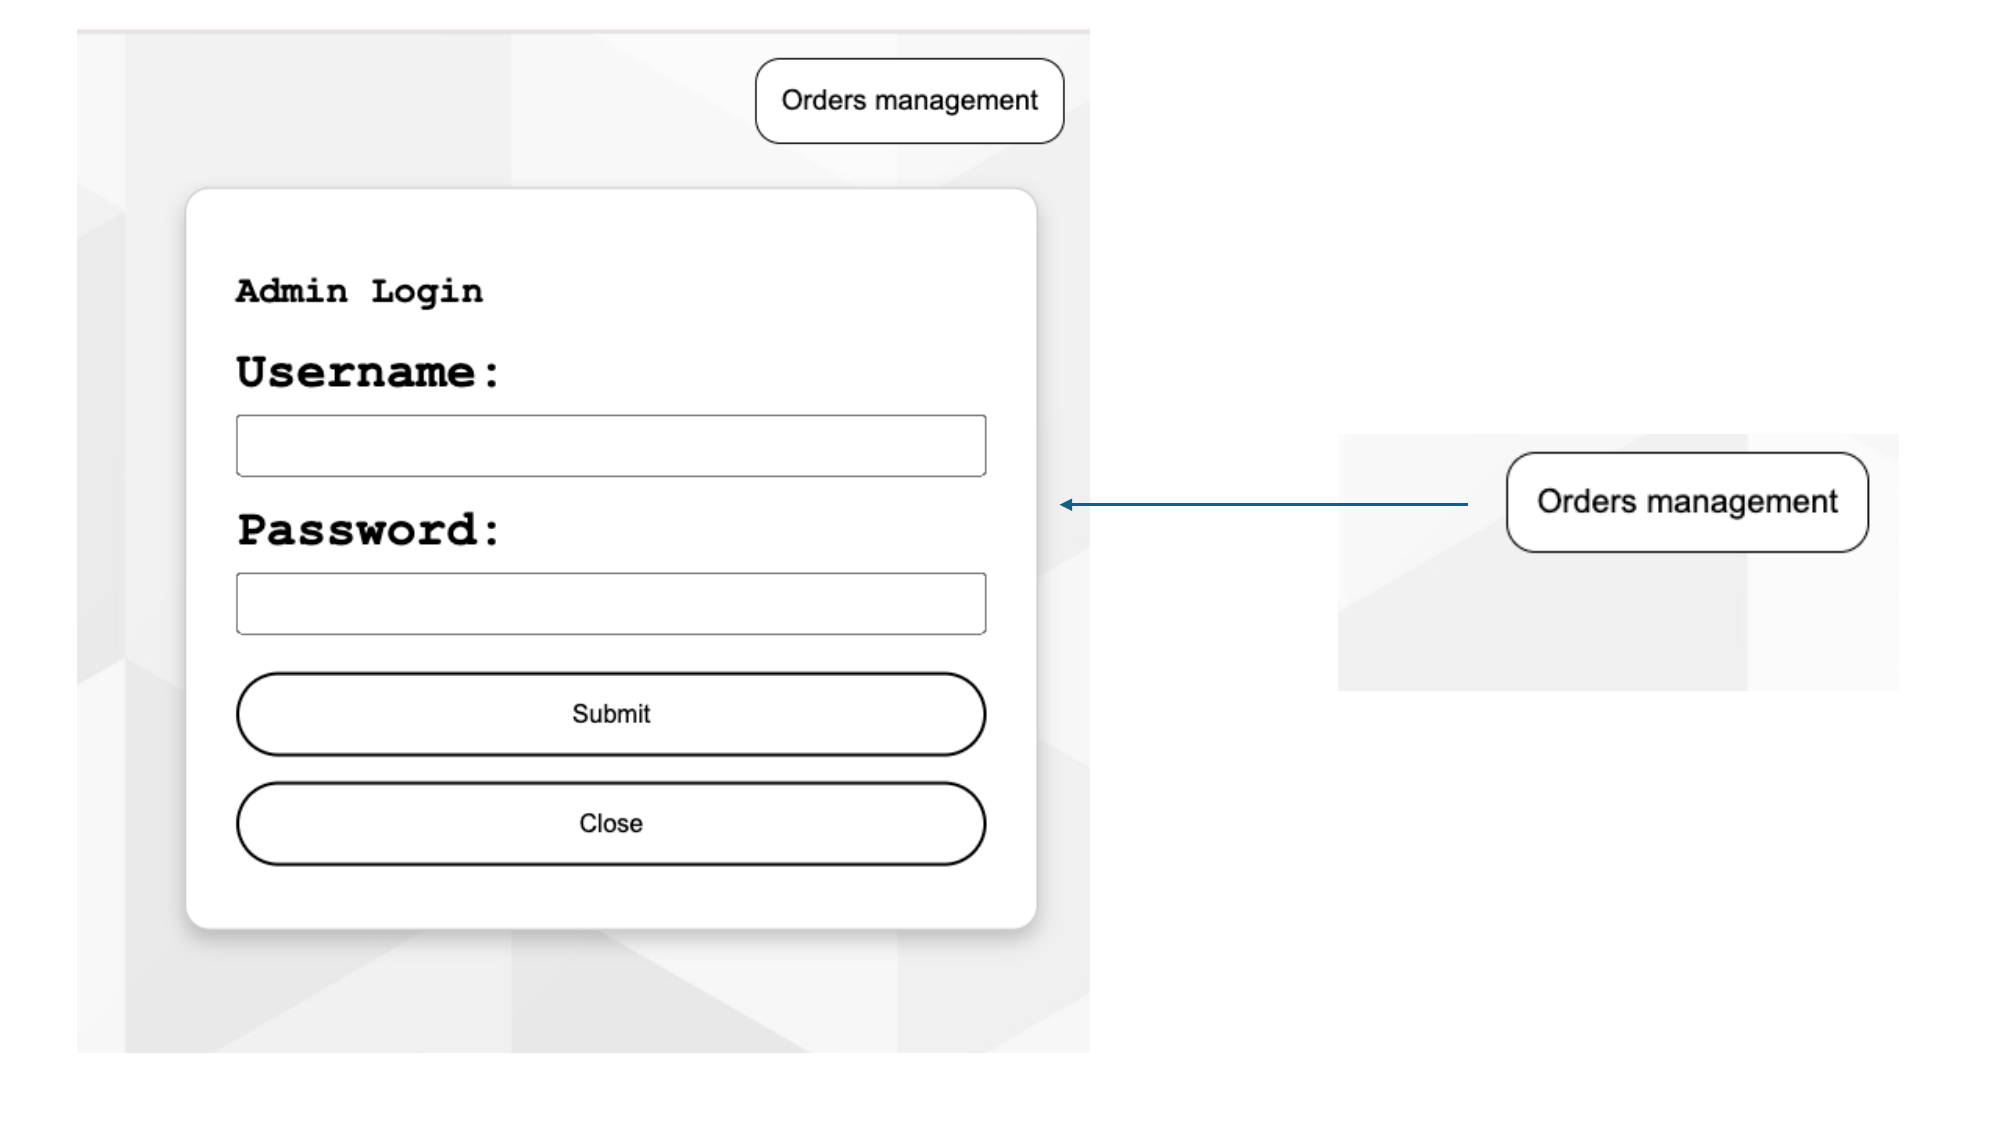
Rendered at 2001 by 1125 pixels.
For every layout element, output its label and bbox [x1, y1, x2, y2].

picture [1338, 433, 1900, 692]
picture [76, 26, 1091, 1053]
